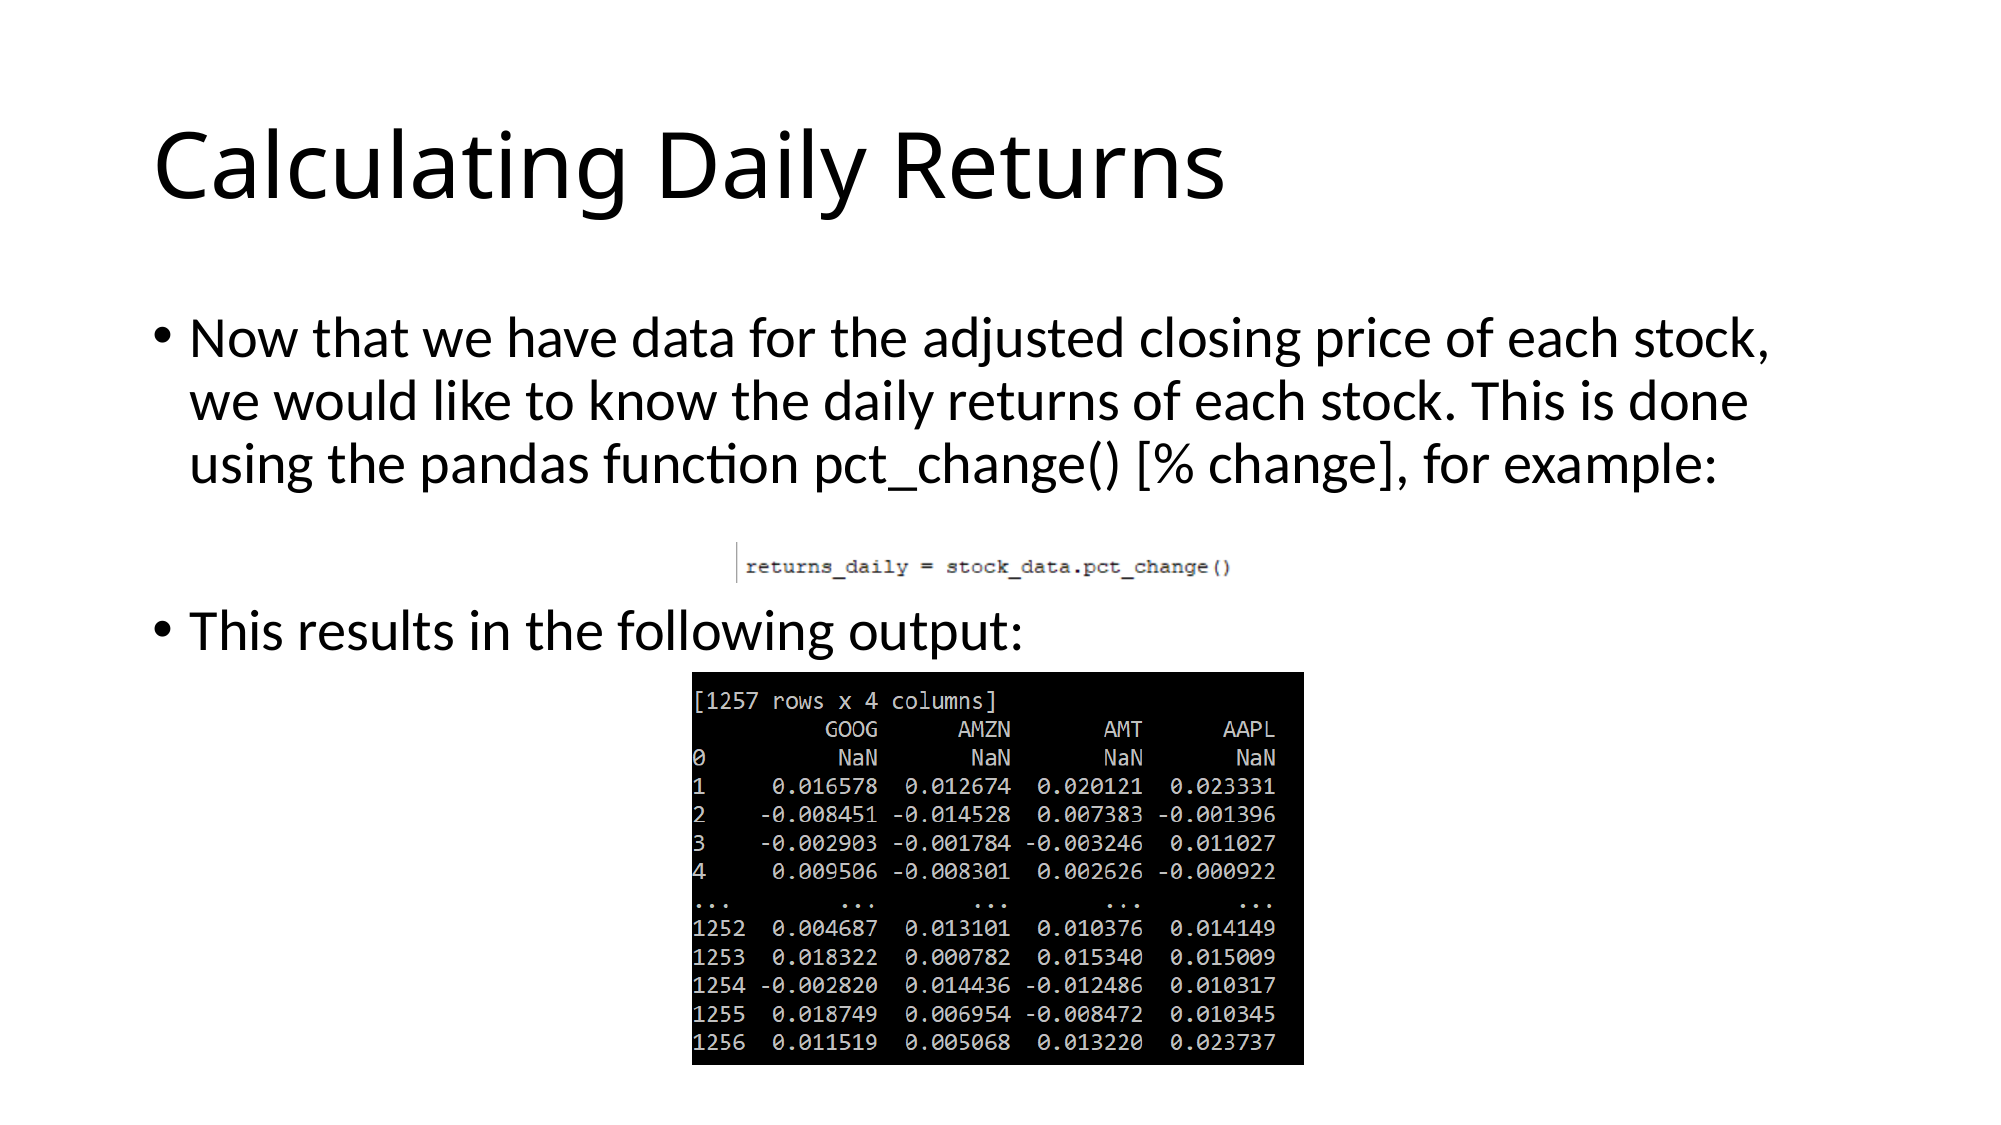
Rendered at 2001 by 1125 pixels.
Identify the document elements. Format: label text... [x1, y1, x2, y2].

picture [736, 542, 1264, 583]
list Now that we have data for the adjusted closing price of each stock, we would like to know the daily returns of each stock. This is done using the pandas function pct_change() [% change], for example: This results in the following output: [137, 299, 1863, 1014]
picture [692, 672, 1304, 1065]
title Calculating Daily Returns [137, 59, 1863, 278]
